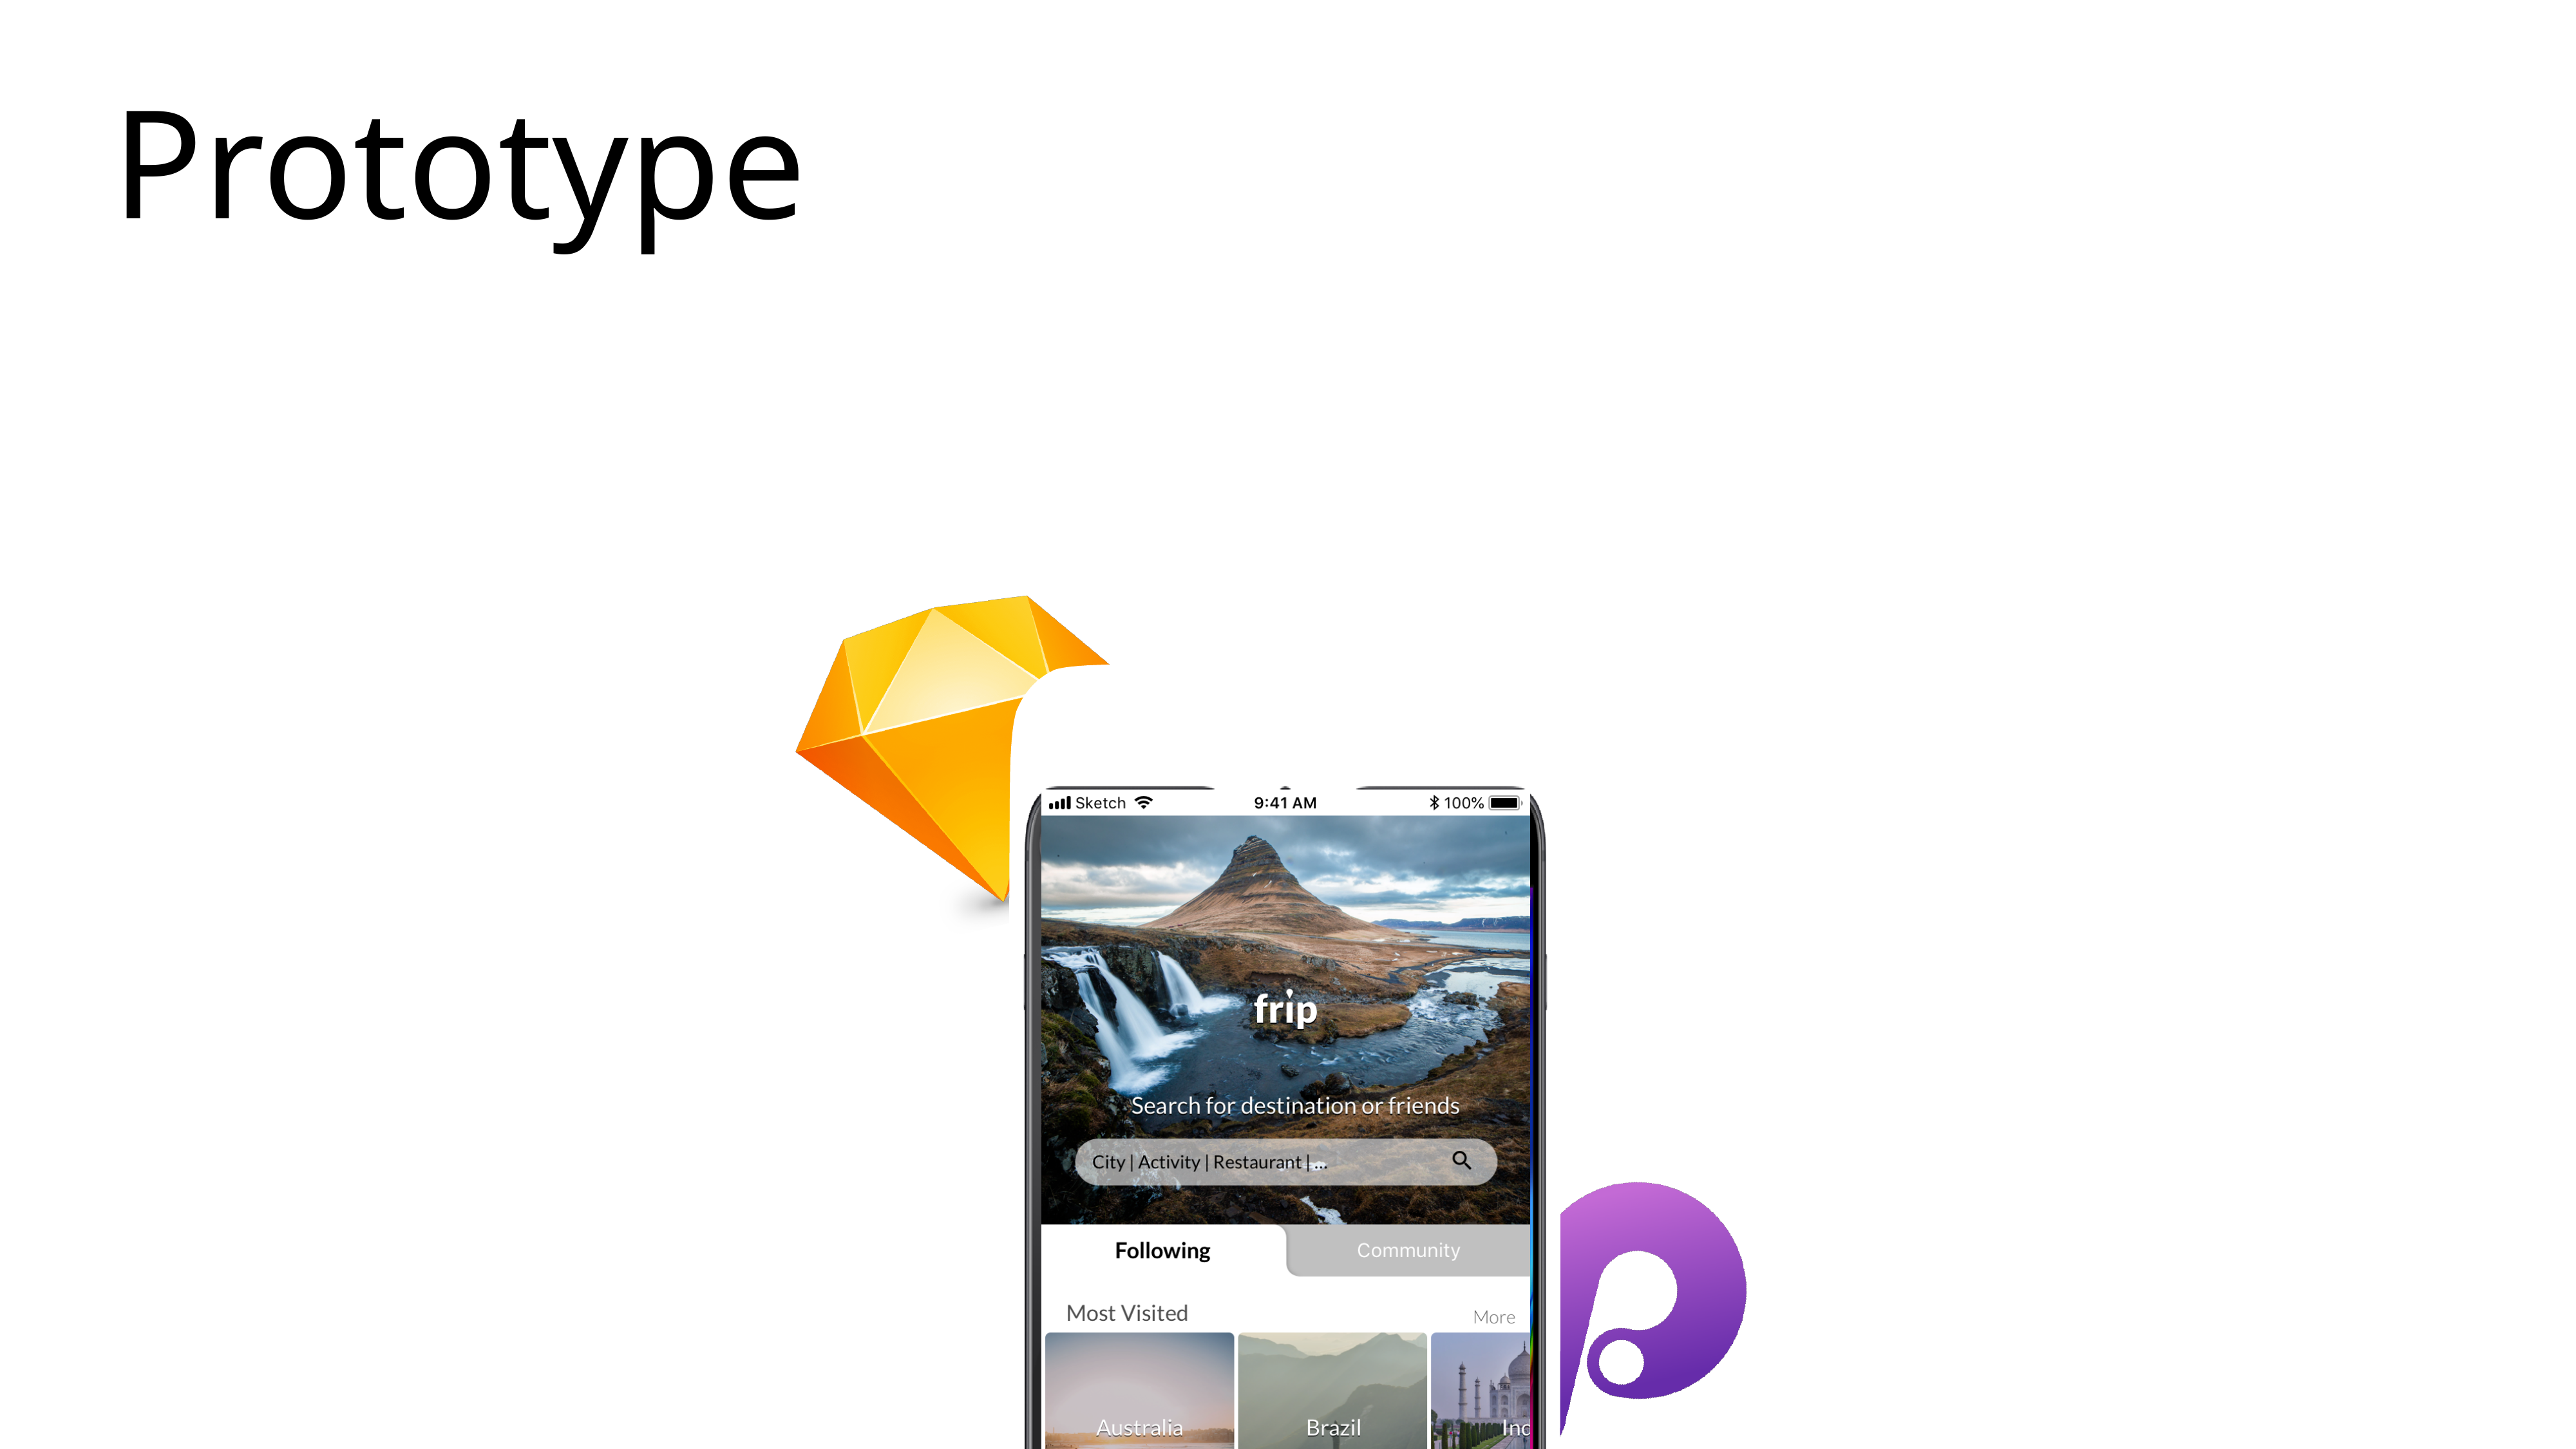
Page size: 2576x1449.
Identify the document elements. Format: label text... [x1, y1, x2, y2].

picture [1561, 1160, 1803, 1449]
picture [759, 546, 1141, 963]
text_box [1009, 663, 1561, 1449]
title Prototype [107, 37, 2327, 279]
